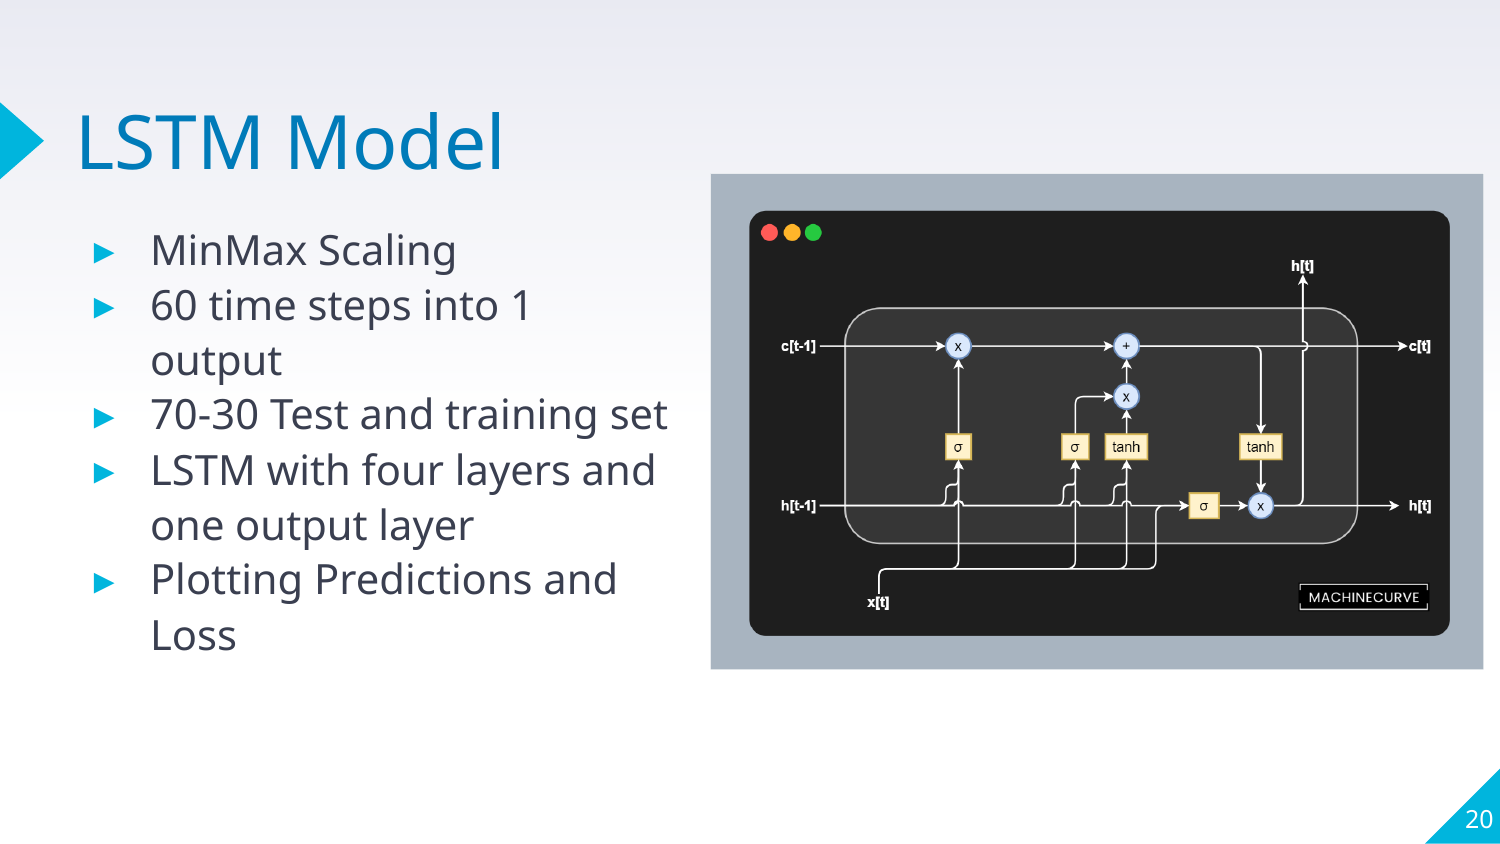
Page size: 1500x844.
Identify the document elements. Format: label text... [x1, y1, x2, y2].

list MinMax Scaling 60 time steps into 1 output 70-30 Test and training set LSTM with four layers and one output layer Plotting Predictions and Loss [75, 218, 677, 652]
picture [710, 173, 1485, 671]
title LSTM Model [75, 111, 677, 218]
slide_number ‹#› [1418, 760, 1494, 838]
